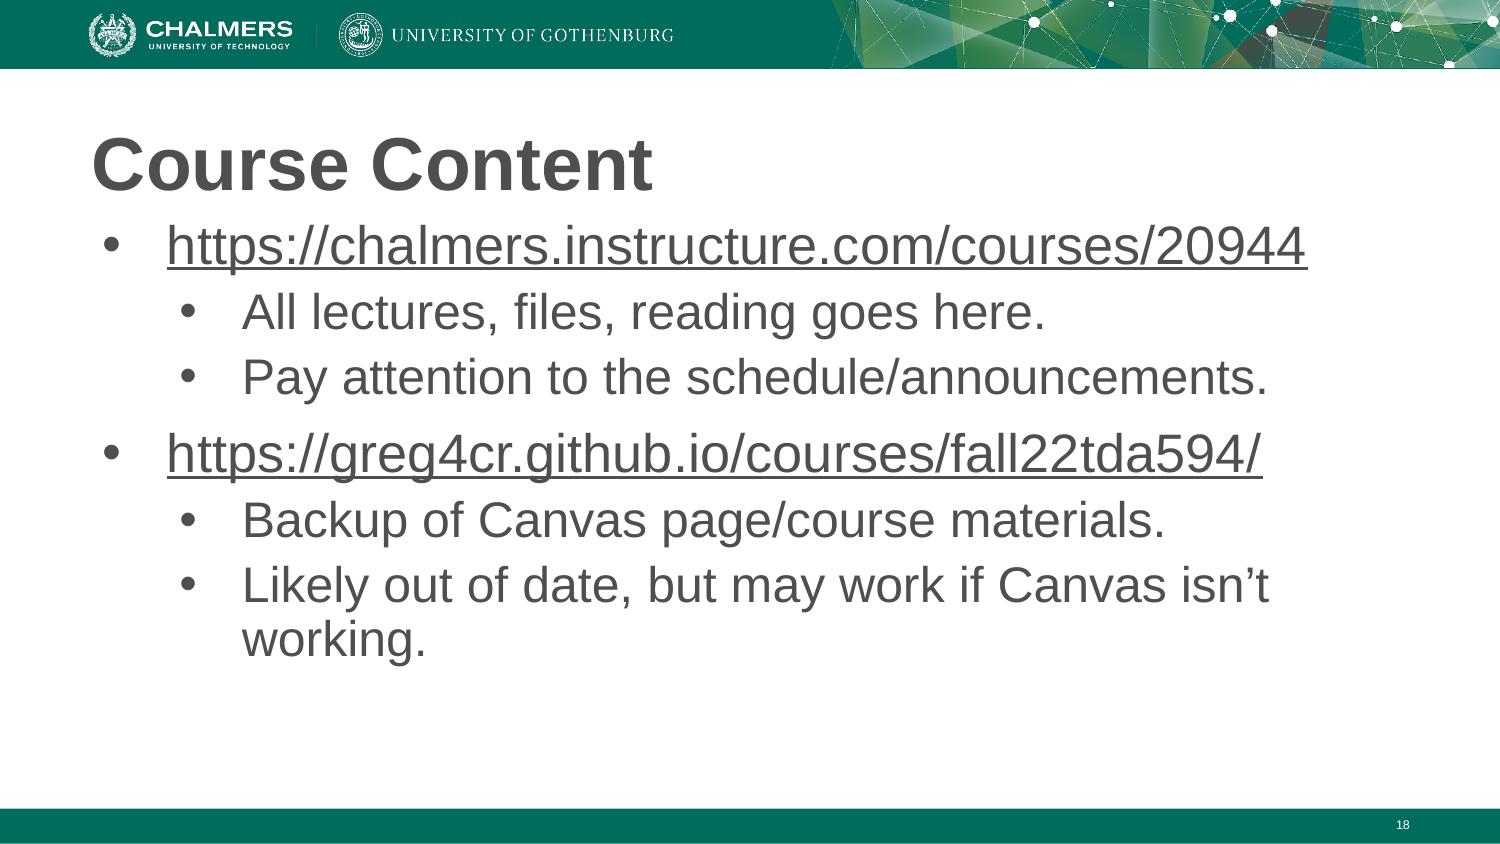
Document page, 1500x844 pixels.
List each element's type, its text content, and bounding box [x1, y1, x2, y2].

title Course Content [76, 100, 1425, 210]
picture [759, 0, 1500, 68]
slide_number ‹#› [1074, 809, 1425, 844]
picture [64, 0, 696, 85]
list https://chalmers.instructure.com/courses/20944 All lectures, files, reading goes here. Pay attention to the schedule/announcements. https://greg4cr.github.io/courses/fall22tda594/ Backup of Canvas page/course materials. Likely out of date, but may work if Canvas isn’t working. [76, 210, 1425, 782]
